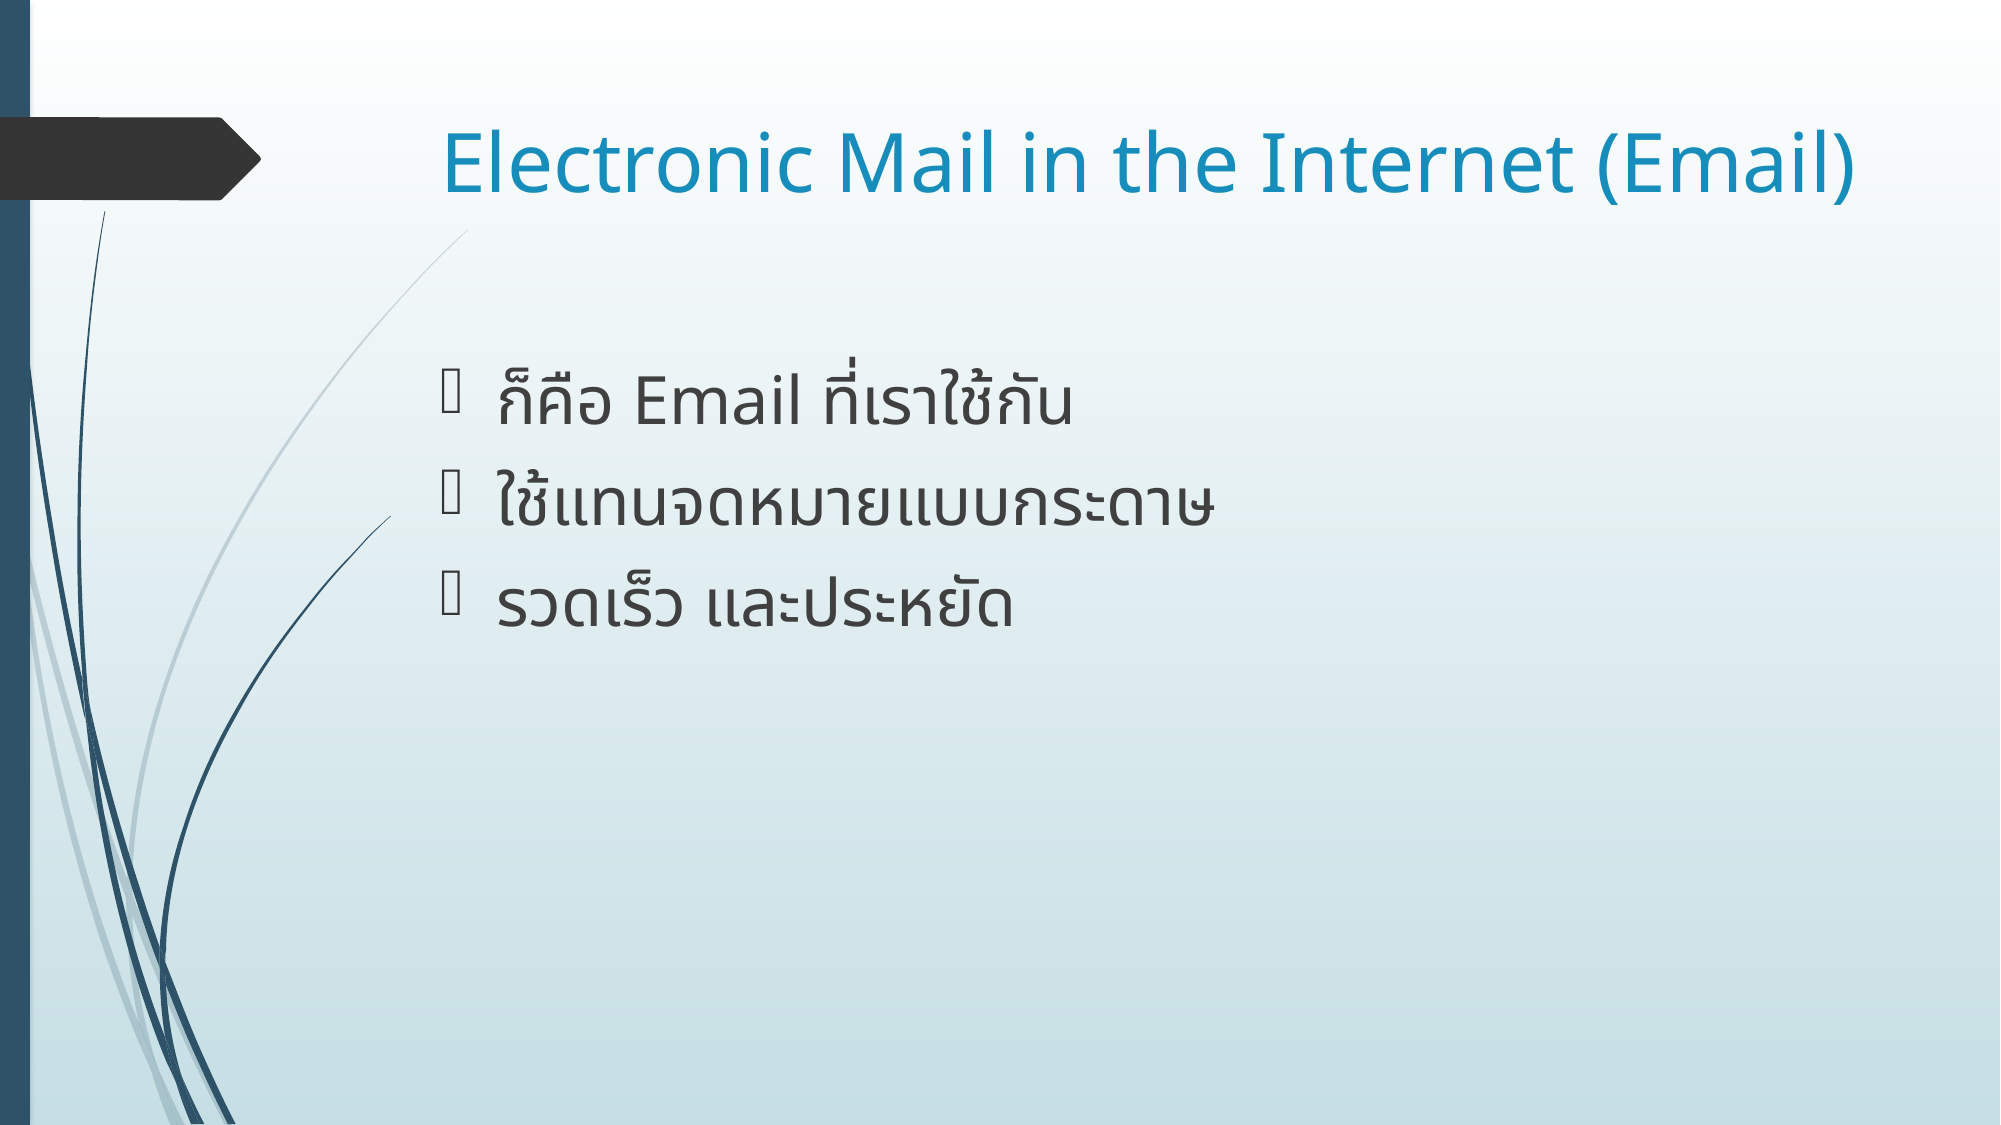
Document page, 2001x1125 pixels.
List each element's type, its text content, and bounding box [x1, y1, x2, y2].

title Electronic Mail in the Internet (Email) [425, 102, 1888, 313]
list ก็คือ Email ที่เราใช้กัน ใช้แทนจดหมายแบบกระดาษ รวดเร็ว และประหยัด [424, 350, 1888, 970]
